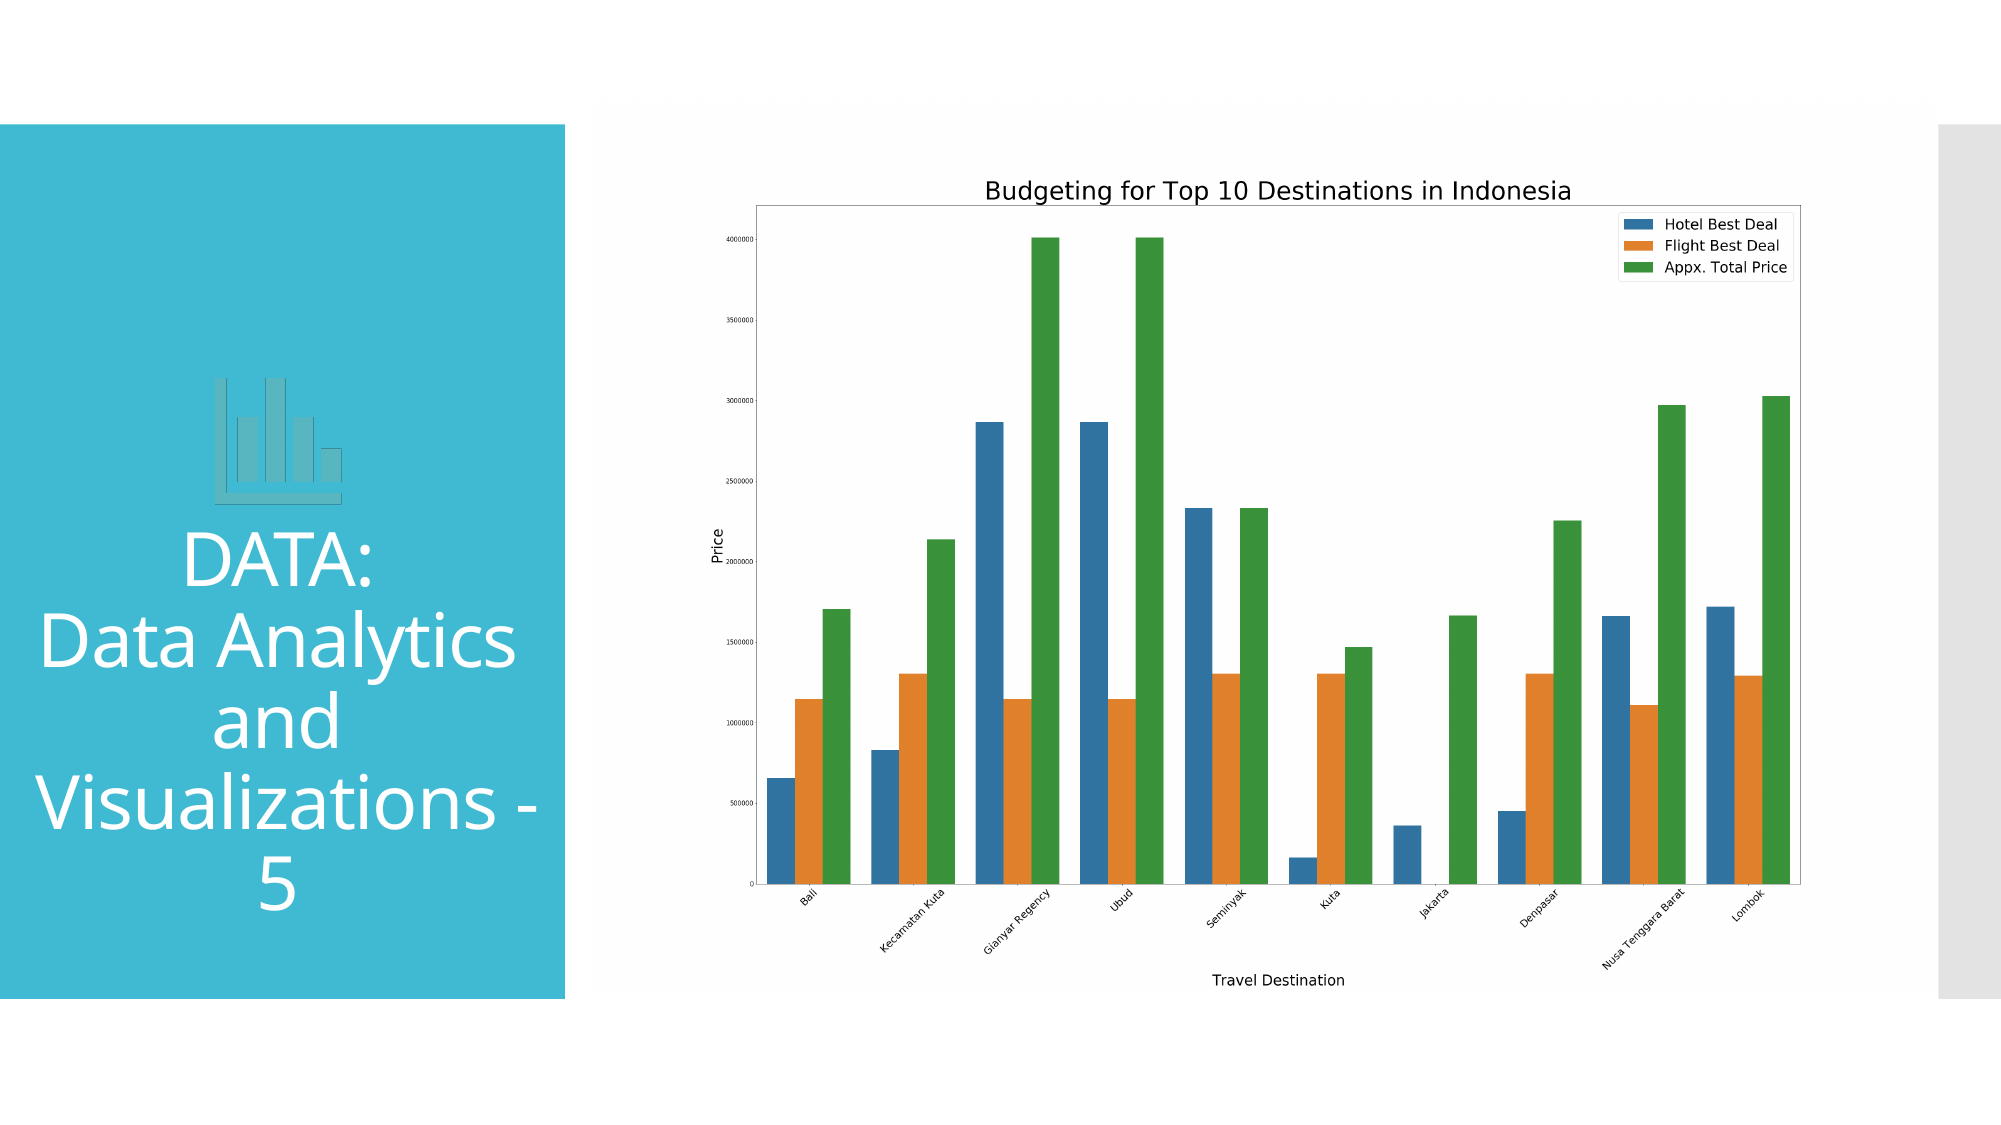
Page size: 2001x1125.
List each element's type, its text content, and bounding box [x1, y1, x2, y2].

title DATA: Data Analytics and Visualizations - 5 [0, 183, 564, 942]
text_box [188, 351, 367, 530]
picture [588, 97, 1936, 996]
